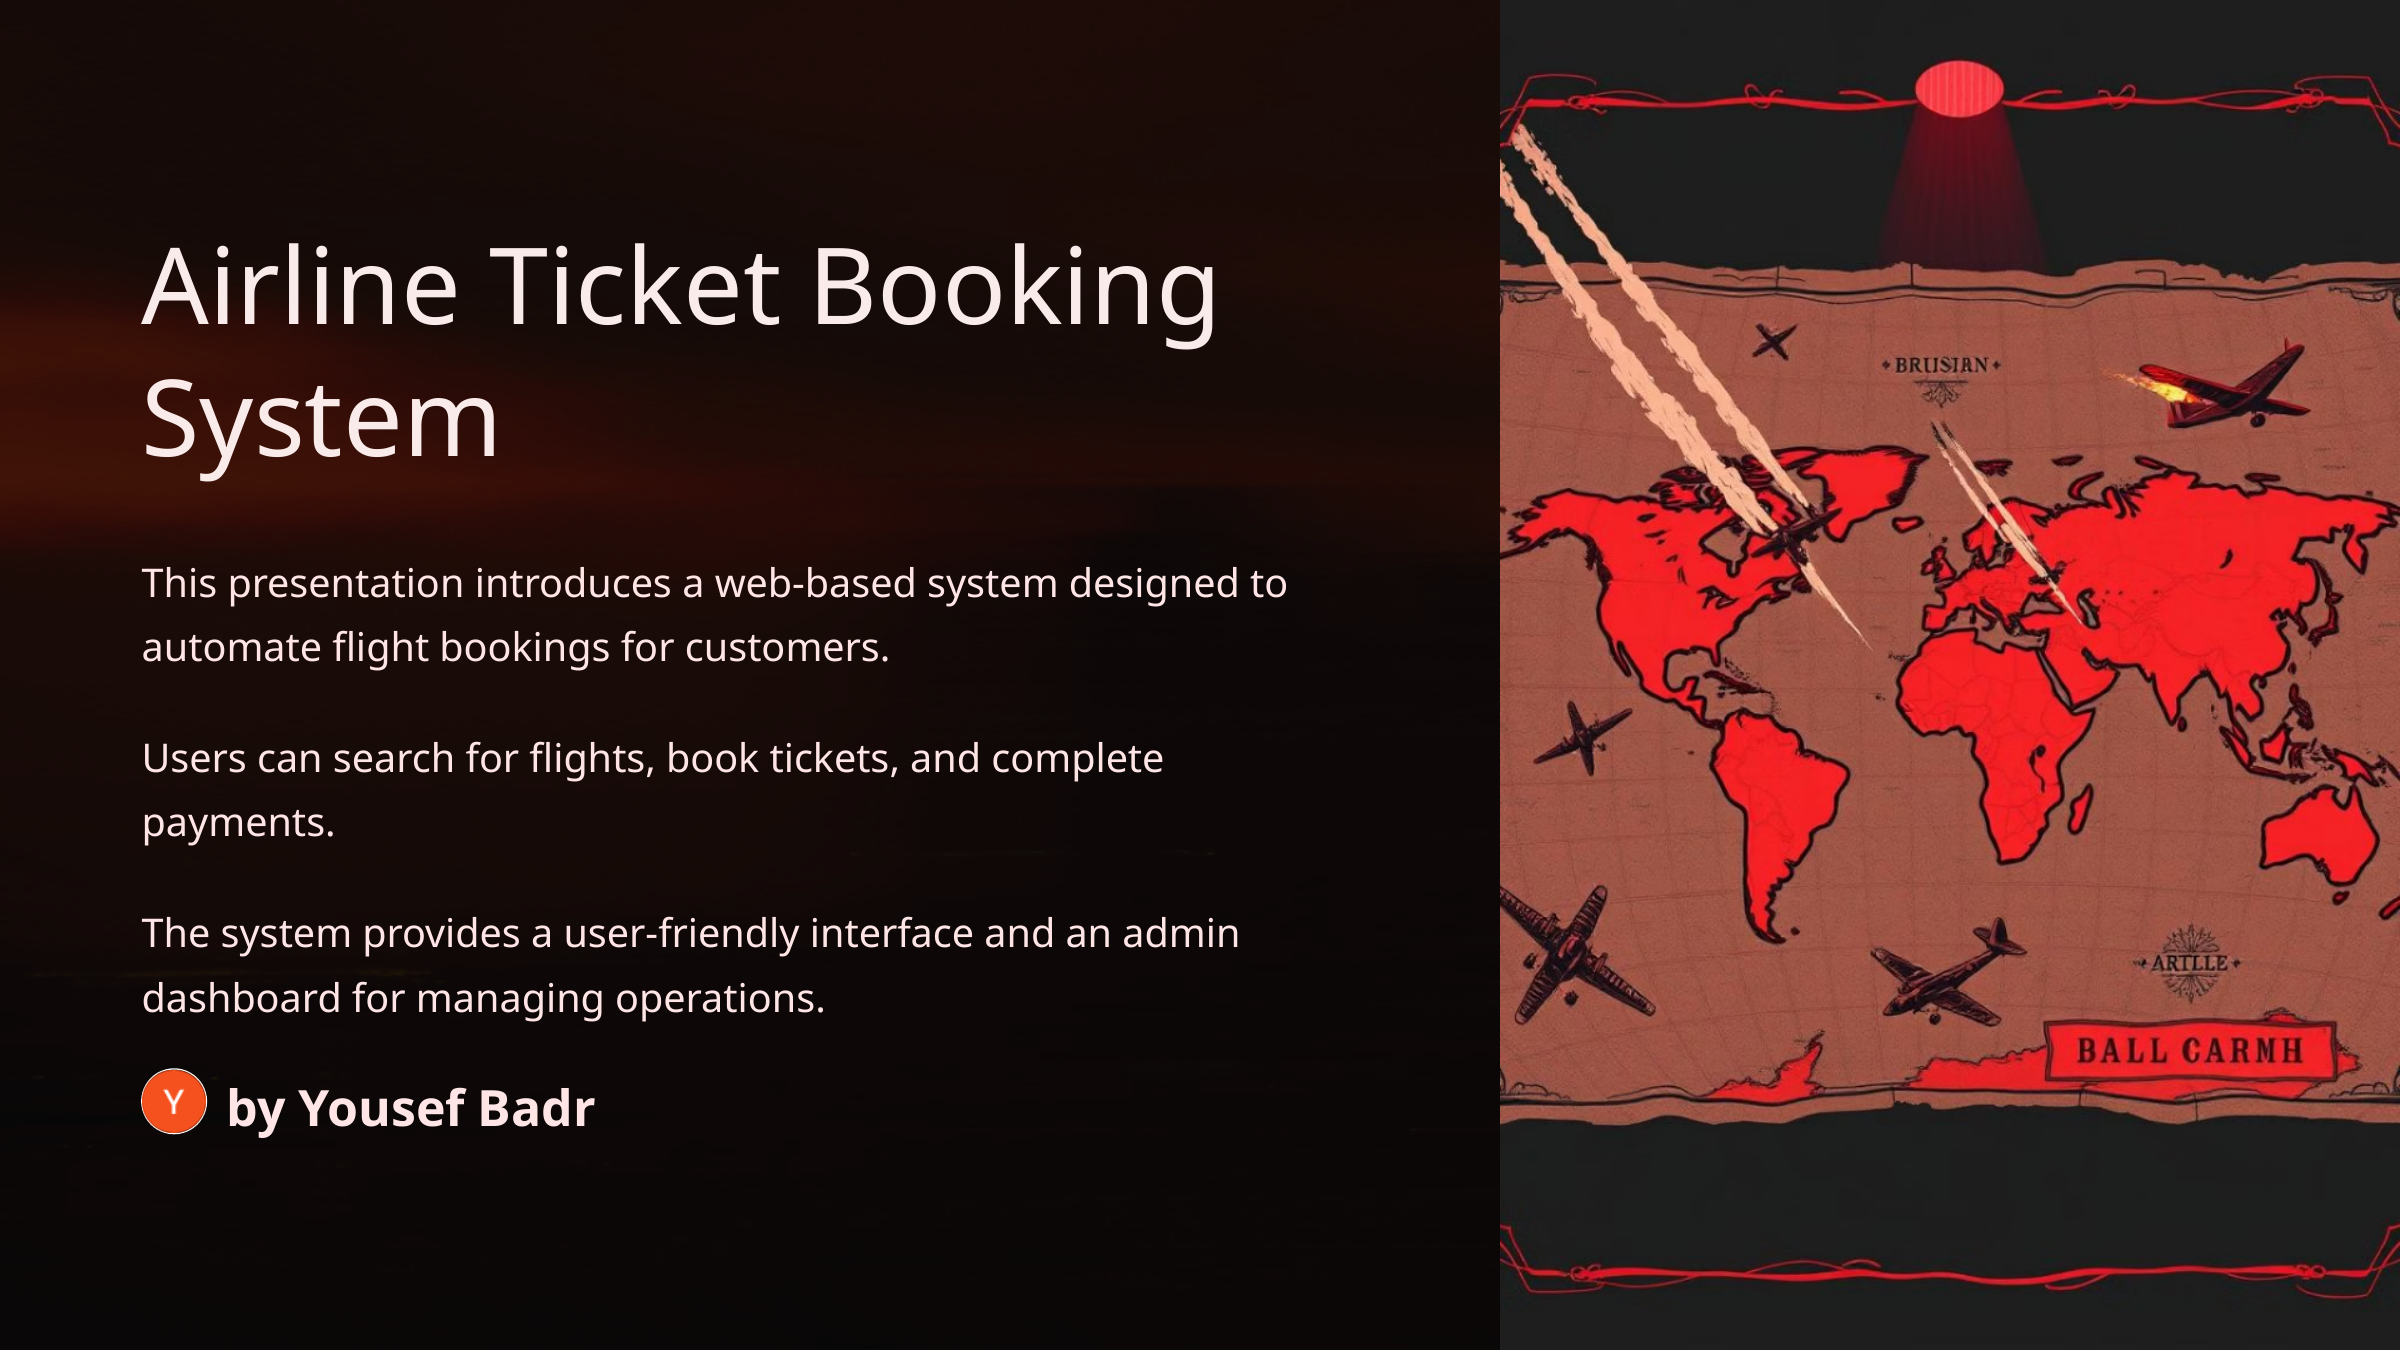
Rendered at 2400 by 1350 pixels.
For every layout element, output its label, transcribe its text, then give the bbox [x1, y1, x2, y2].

text_box Users can search for flights, book tickets, and complete payments. [141, 715, 1359, 846]
text_box by Yousef Badr [226, 1065, 594, 1137]
text_box Airline Ticket Booking System [141, 213, 1359, 480]
text_box This presentation introduces a web-based system designed to automate flight bookings for customers. [141, 540, 1359, 670]
picture [1499, 0, 2400, 1350]
text_box The system provides a user-friendly interface and an admin dashboard for managing operations. [141, 890, 1359, 1021]
picture [142, 1070, 206, 1133]
